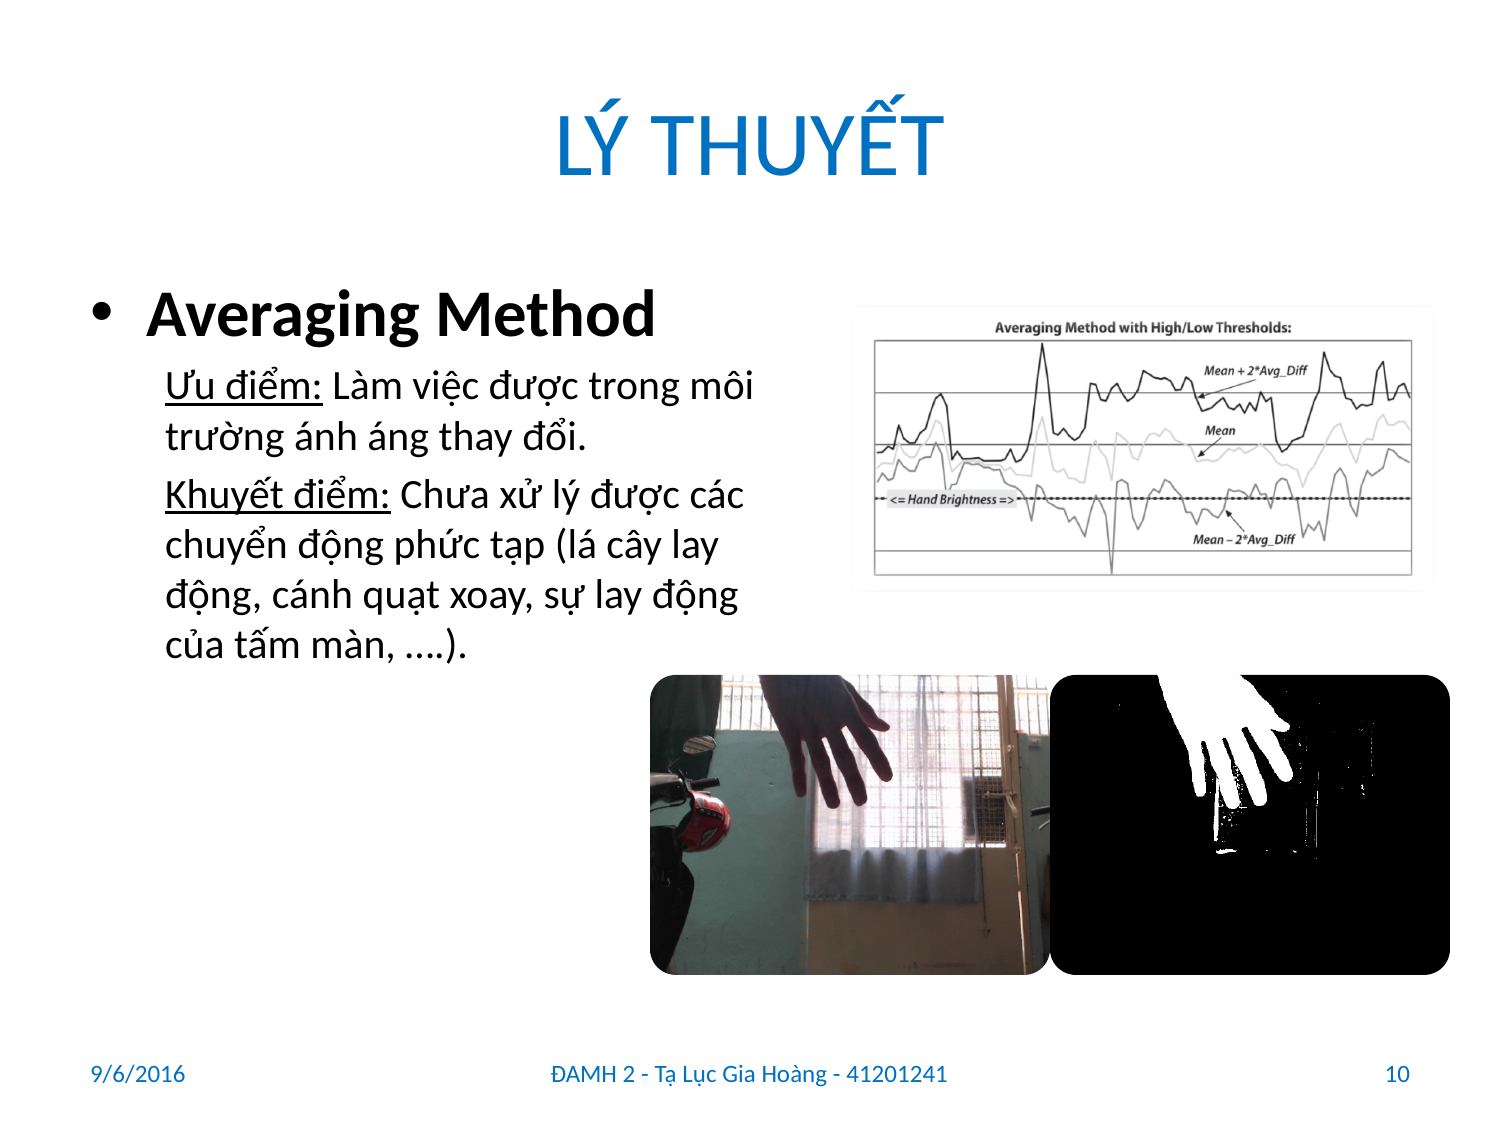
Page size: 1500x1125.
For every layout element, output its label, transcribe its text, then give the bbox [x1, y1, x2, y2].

title LÝ THUYẾT [75, 45, 1425, 233]
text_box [649, 674, 1451, 976]
list Averaging Method Ưu điểm: Làm việc được trong môi trường ánh áng thay đổi. Khuyết điểm: Chưa xử lý được các chuyển động phức tạp (lá cây lay động, cánh quạt xoay, sự lay động của tấm màn, ….). [75, 262, 782, 1005]
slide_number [75, 1042, 425, 1103]
slide_number 10 [1074, 1042, 1425, 1103]
picture [849, 299, 1438, 597]
footer ĐAMH 2 - Tạ Lục Gia Hoàng - 41201241 [512, 1042, 988, 1103]
